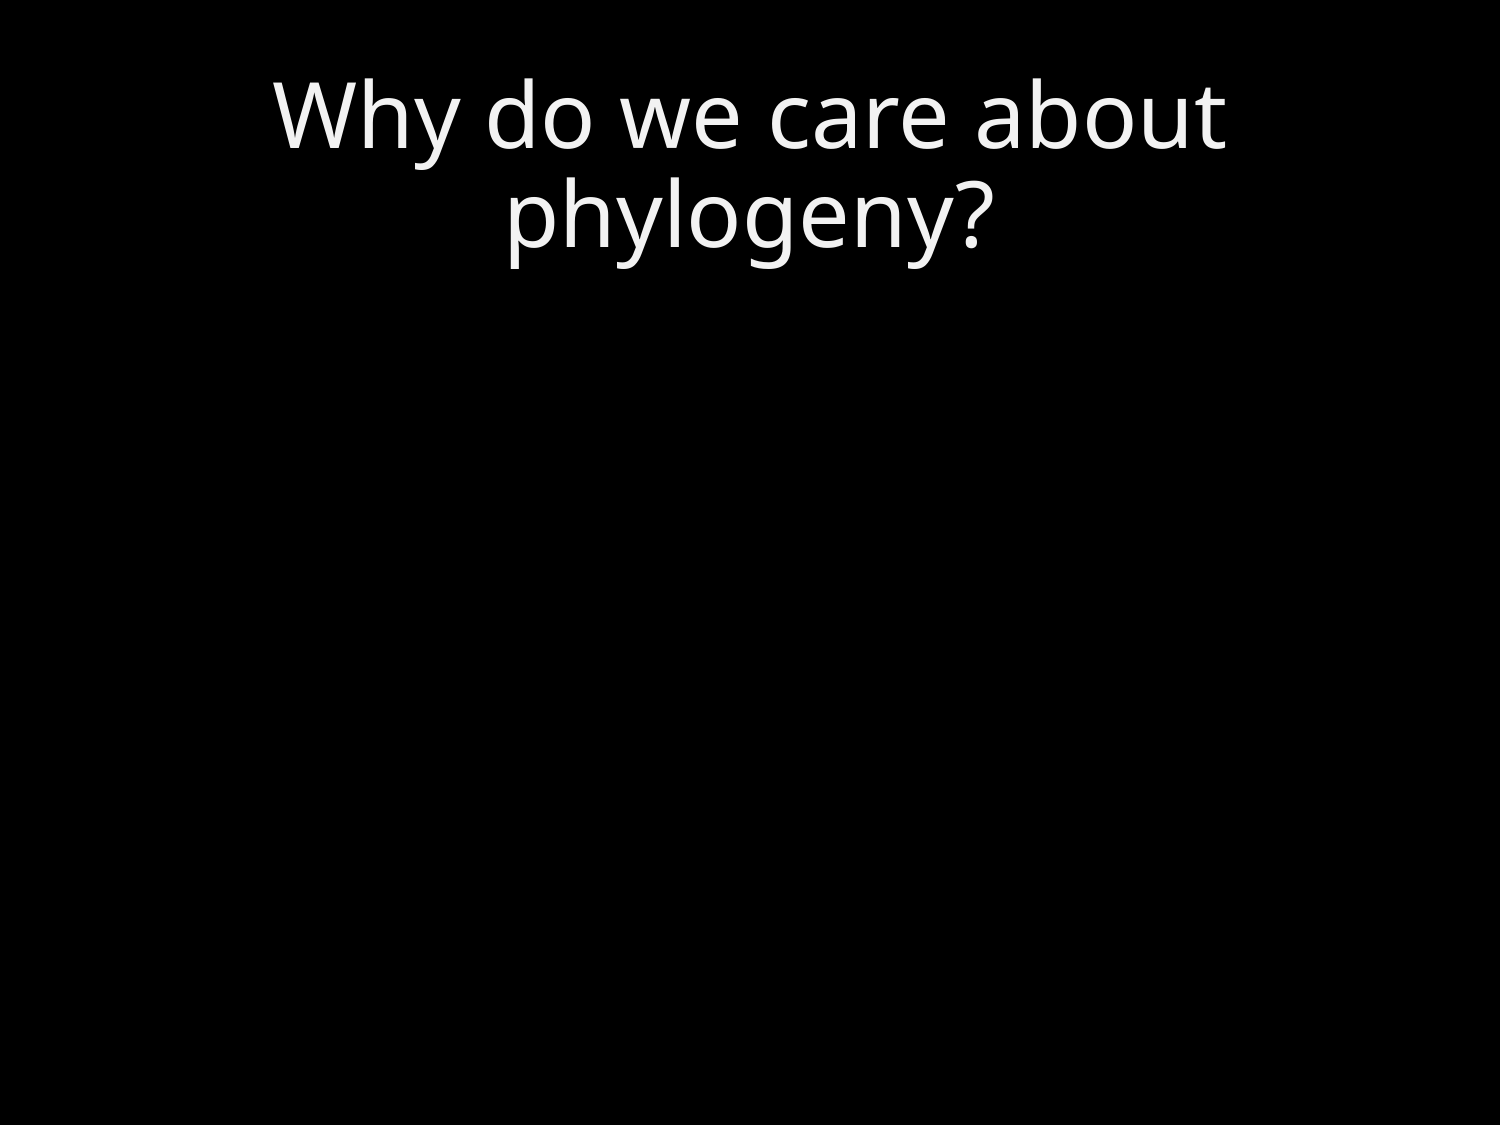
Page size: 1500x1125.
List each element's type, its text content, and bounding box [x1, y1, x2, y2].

title Why do we care about phylogeny? [103, 59, 1397, 278]
